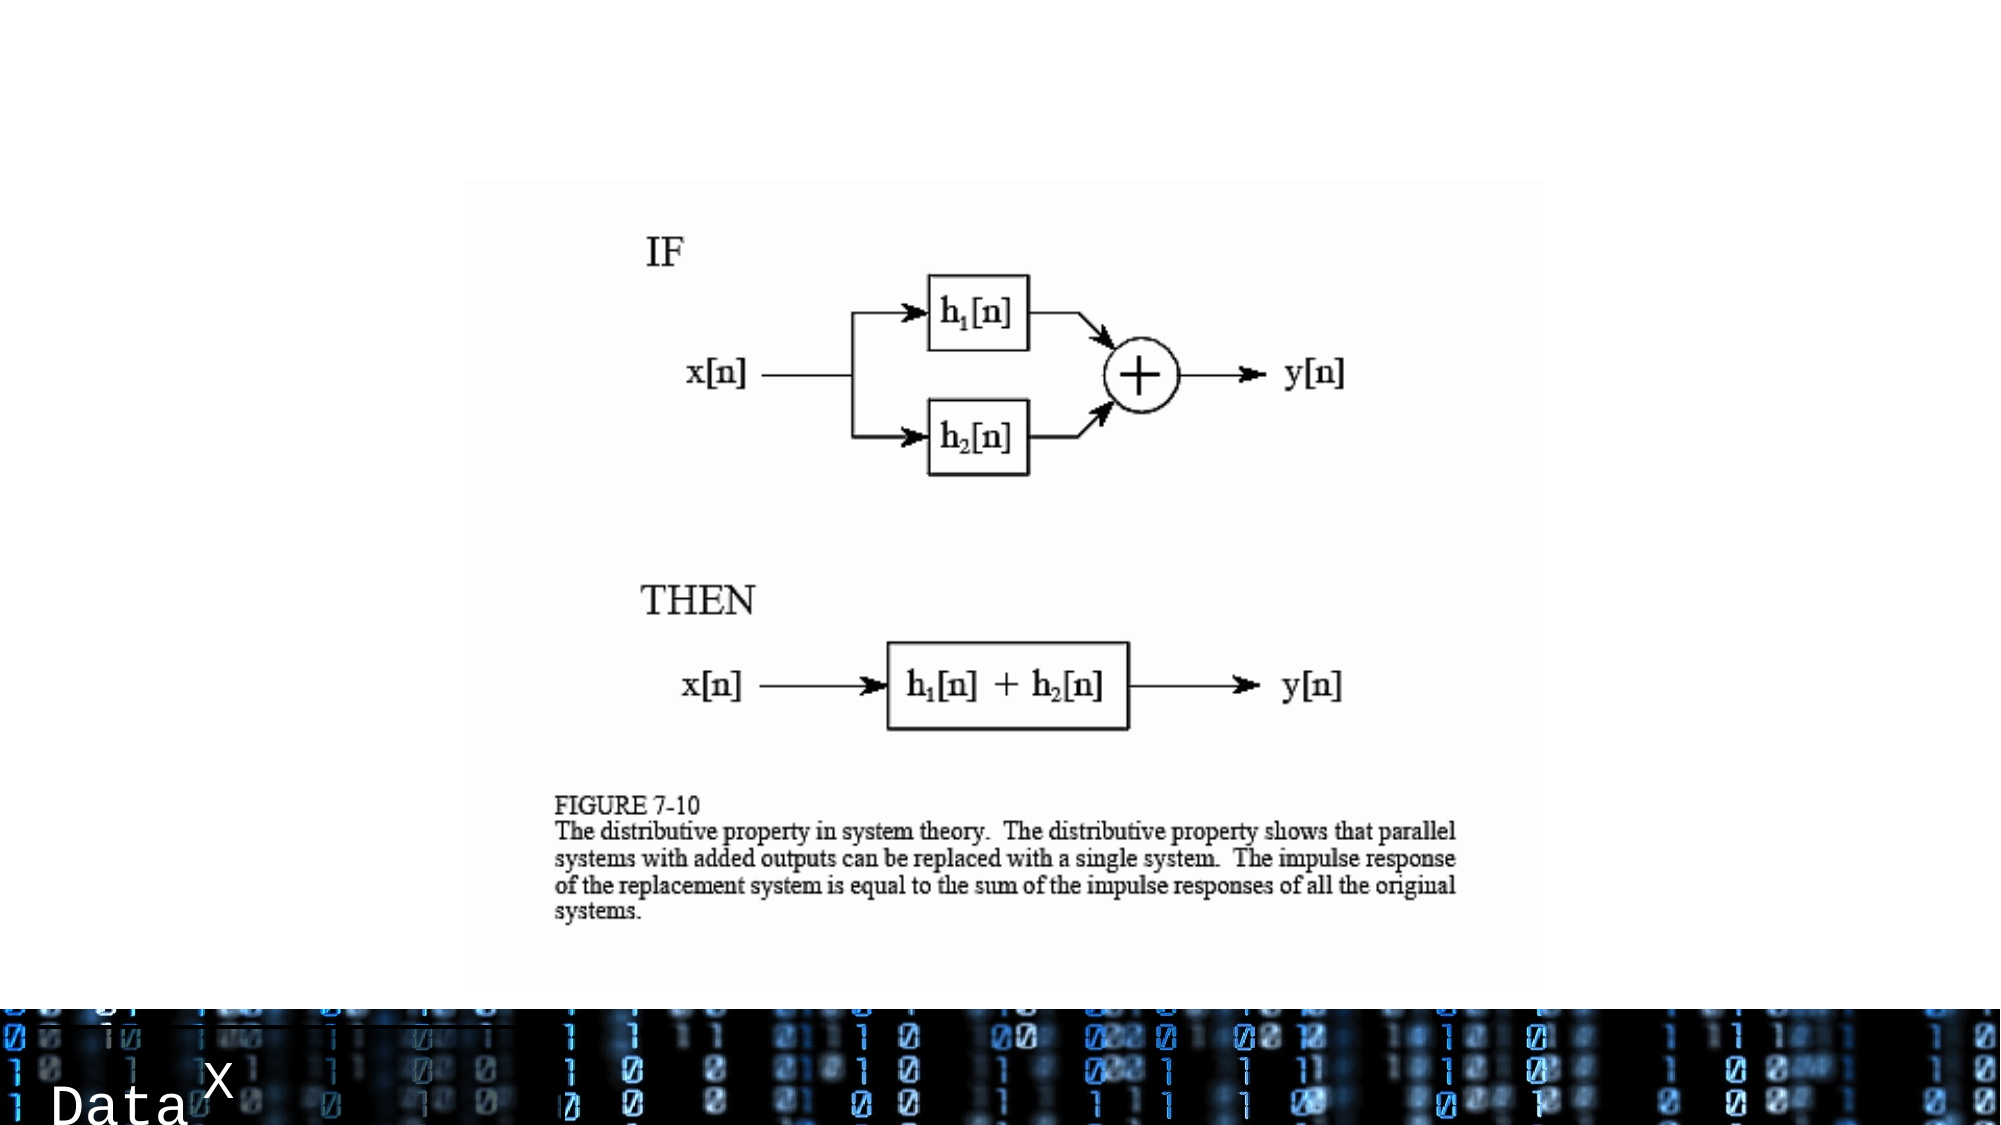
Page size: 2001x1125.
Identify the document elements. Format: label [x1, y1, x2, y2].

picture [0, 1009, 2000, 1125]
picture [37, 1029, 561, 1125]
picture [163, 1110, 177, 1122]
picture [172, 1120, 180, 1125]
picture [59, 1091, 76, 1121]
picture [93, 1110, 107, 1122]
picture [463, 181, 1544, 987]
picture [102, 1120, 110, 1125]
